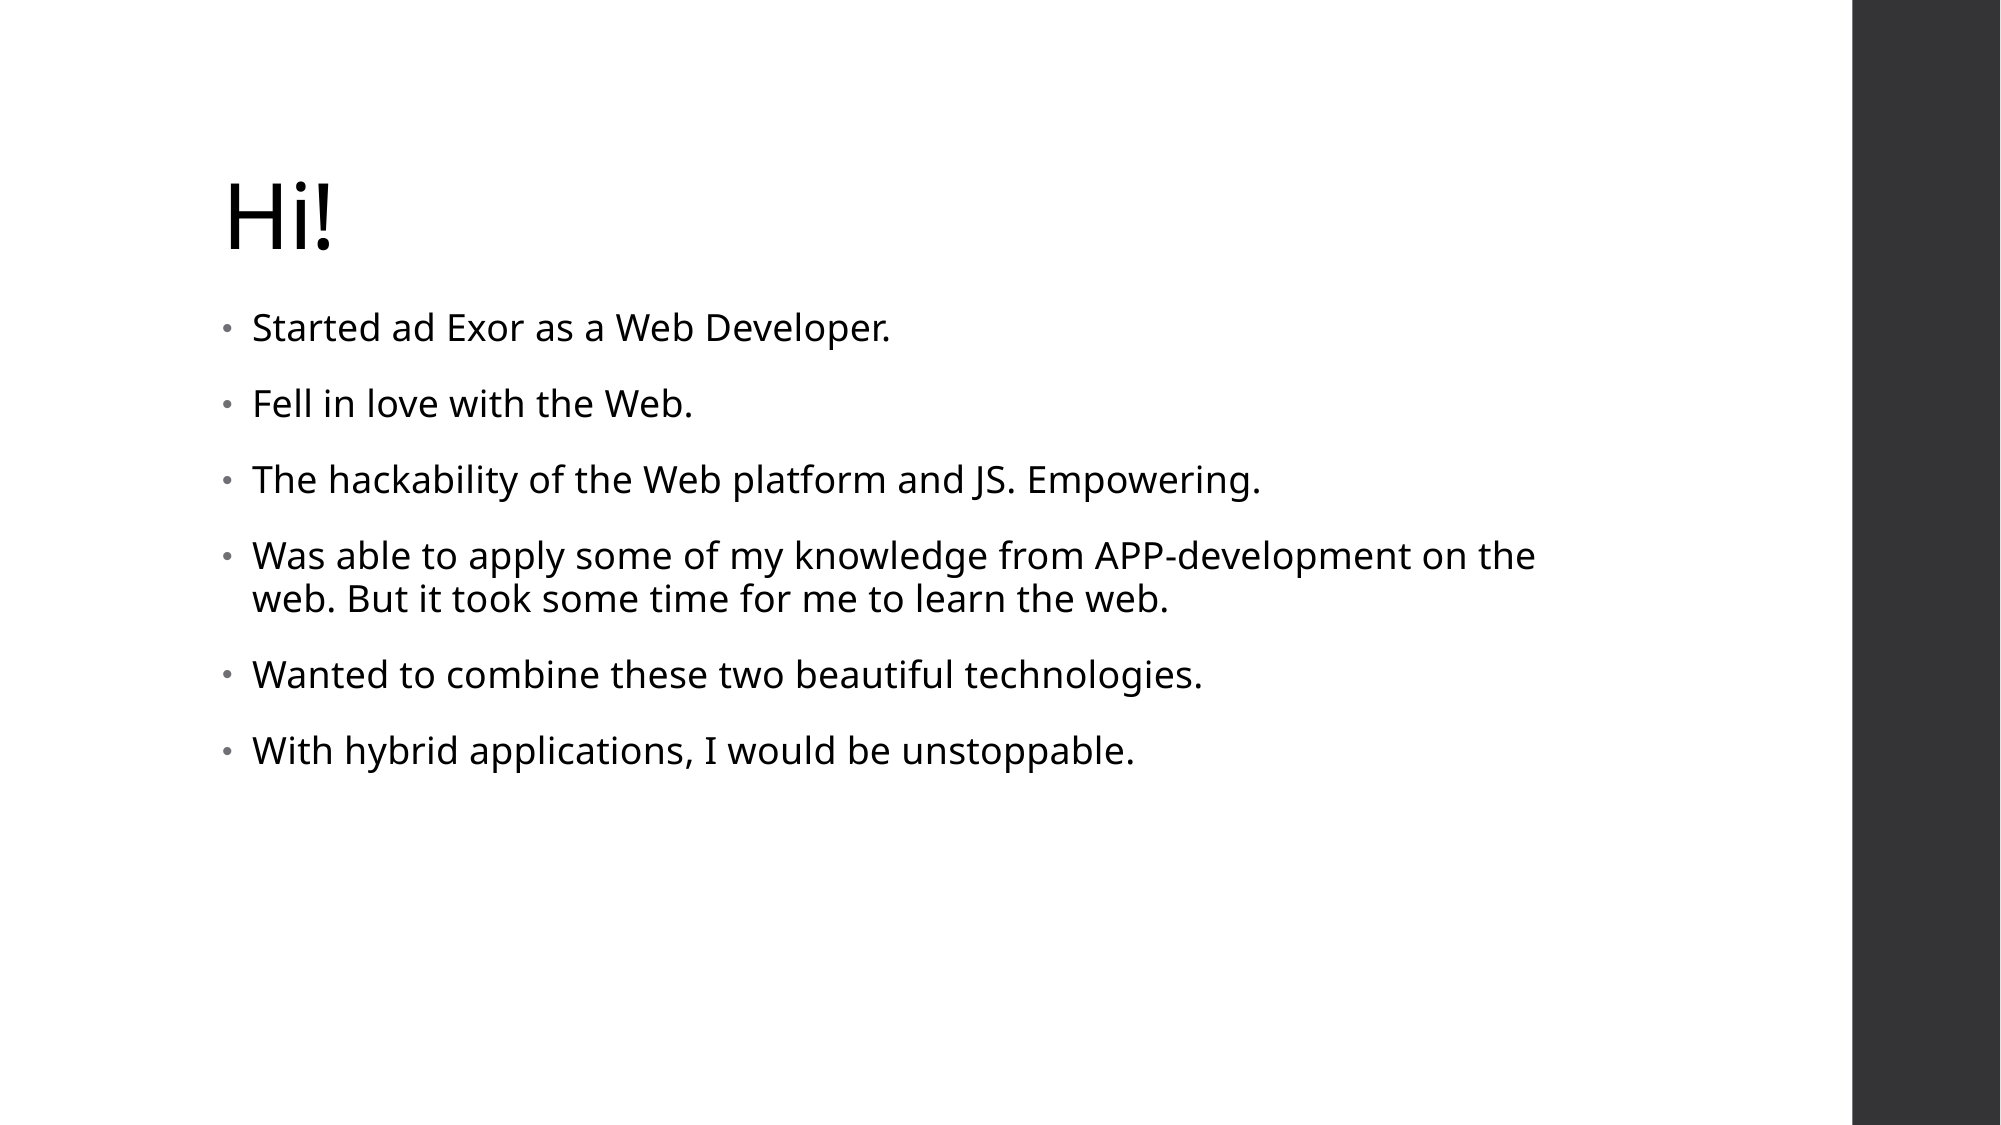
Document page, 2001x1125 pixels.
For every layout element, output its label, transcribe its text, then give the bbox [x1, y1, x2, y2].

list Started ad Exor as a Web Developer. Fell in love with the Web. The hackability of the Web platform and JS. Empowering. Was able to apply some of my knowledge from APP-development on the web. But it took some time for me to learn the web. Wanted to combine these two beautiful technologies. With hybrid applications, I would be unstoppable. [206, 299, 1617, 1014]
title Hi! [206, 60, 1797, 278]
